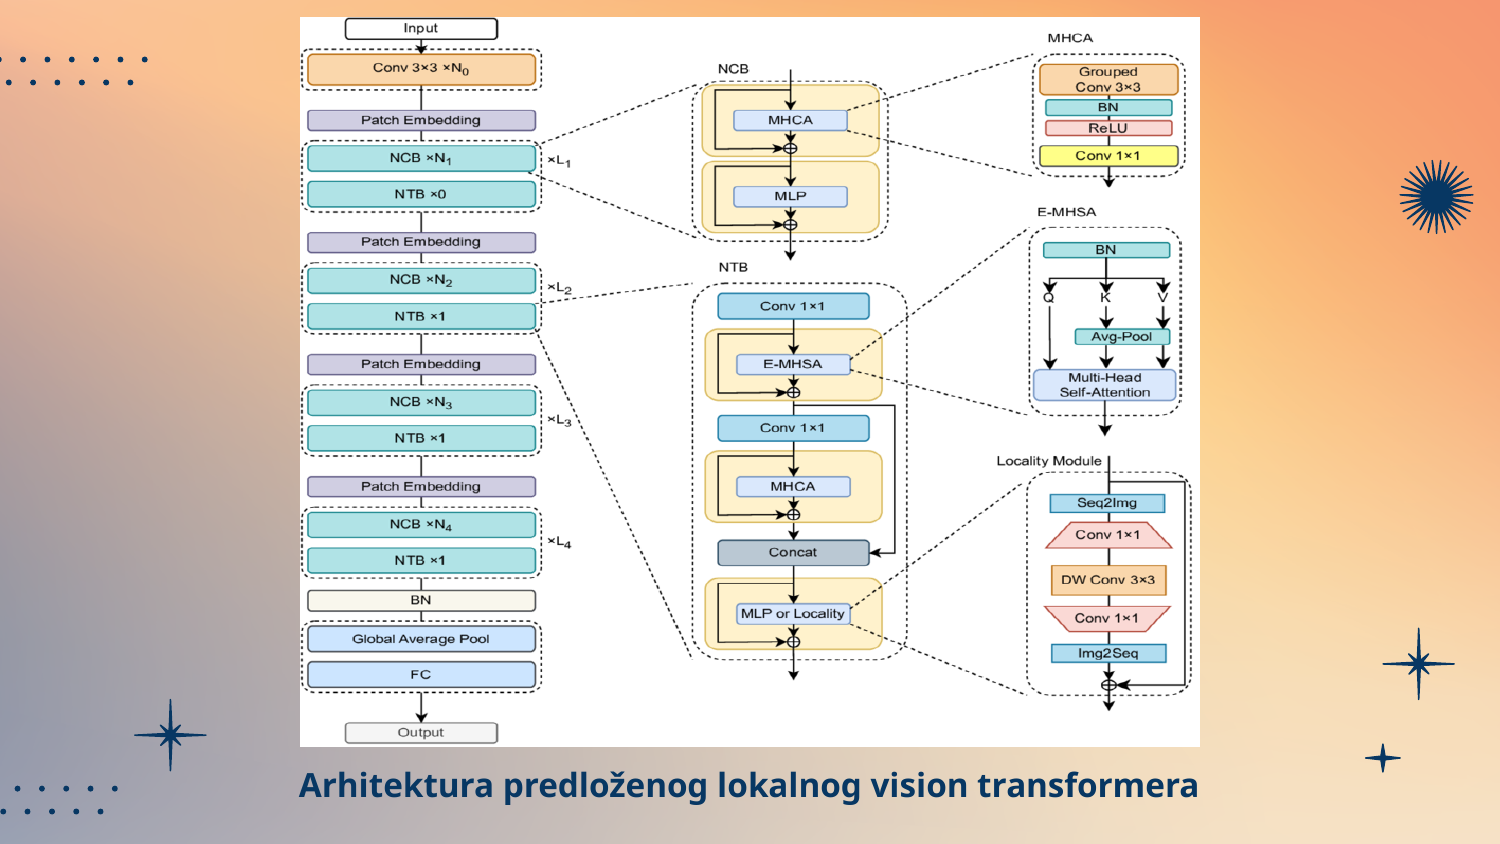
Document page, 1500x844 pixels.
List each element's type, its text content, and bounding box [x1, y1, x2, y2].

picture [300, 17, 1200, 748]
title Arhitektura predloženog lokalnog vision transformera [117, 724, 1383, 819]
